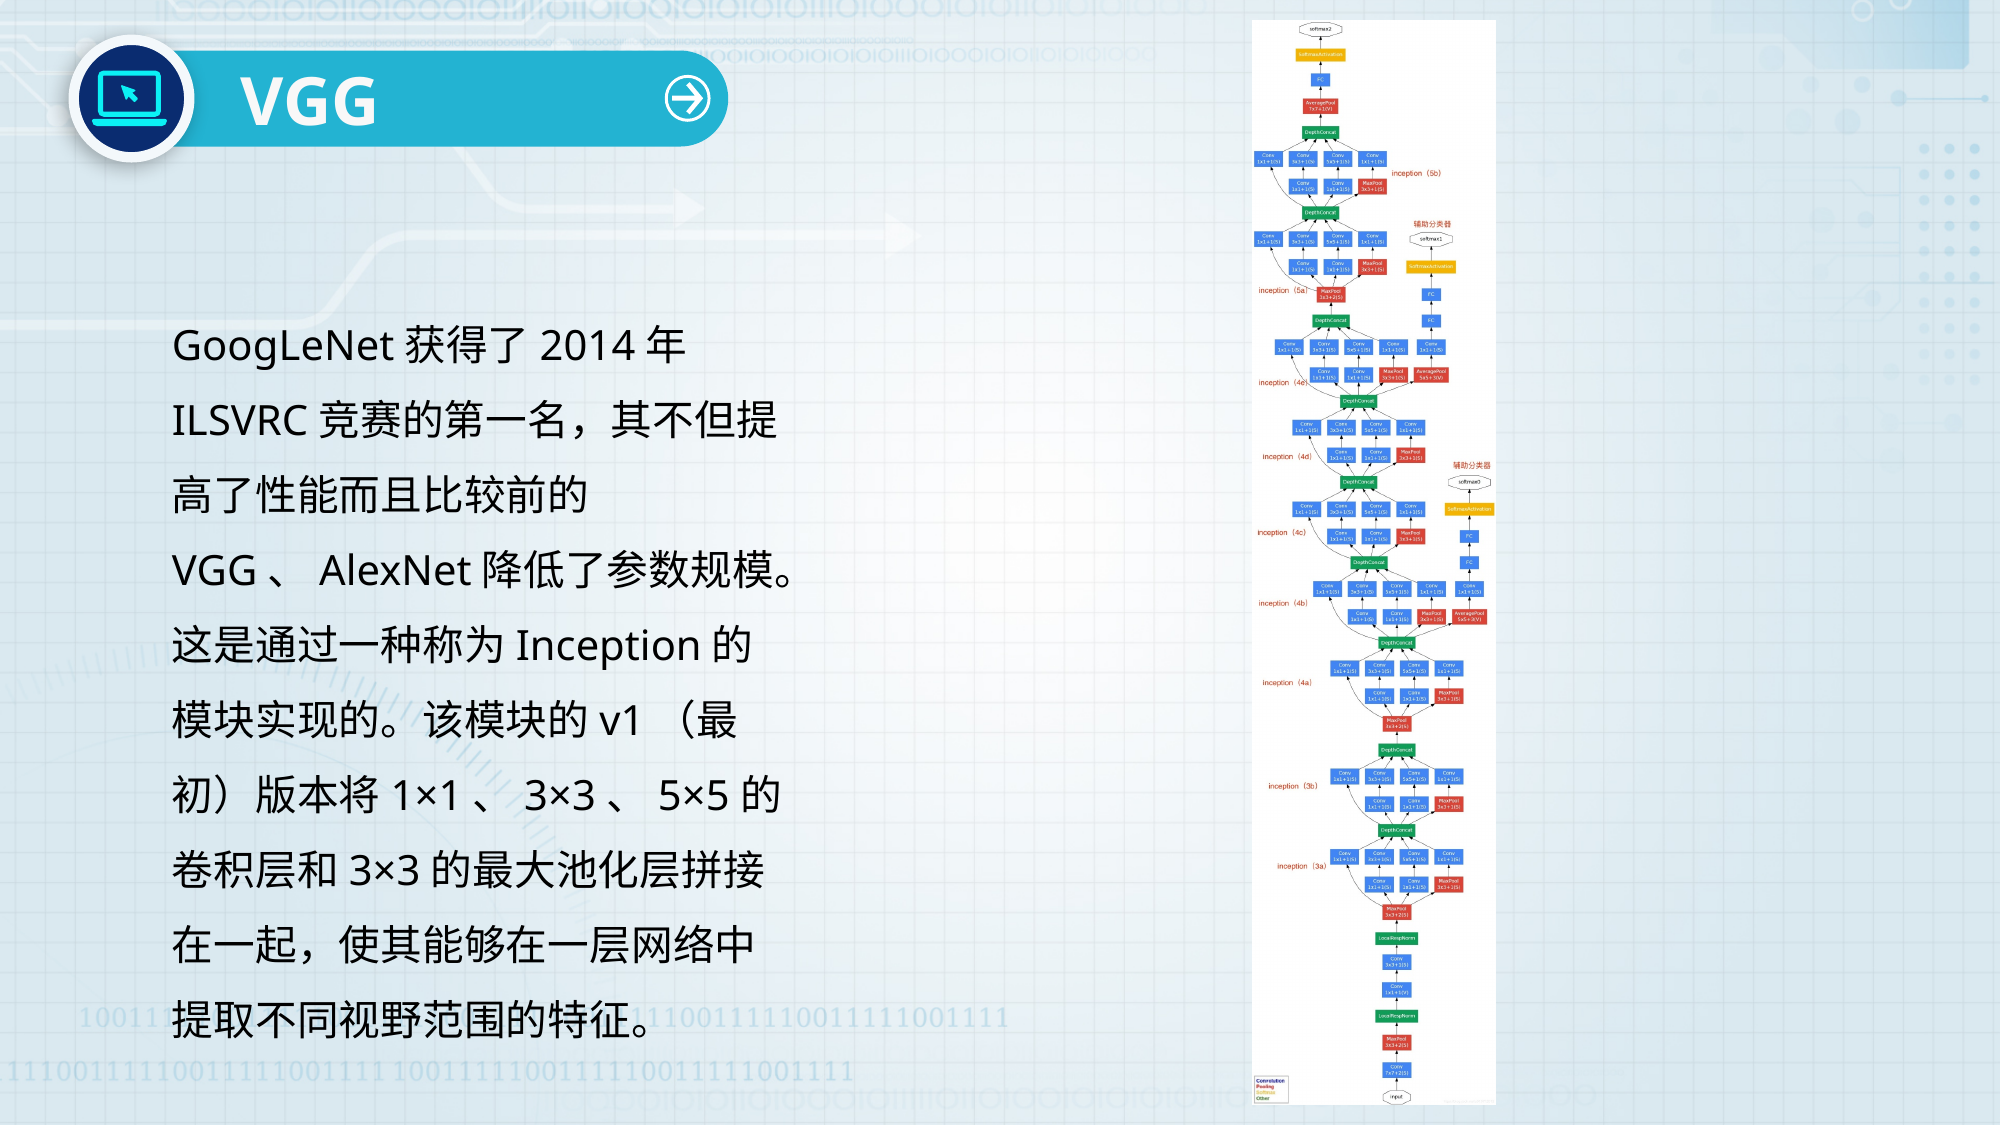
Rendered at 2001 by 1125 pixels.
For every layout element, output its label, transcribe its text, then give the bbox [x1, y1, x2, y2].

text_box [73, 39, 190, 158]
text_box GoogLeNet获得了2014年ILSVRC竞赛的第一名，其不但提高了性能而且比较前的VGG、AlexNet降低了参数规模。 这是通过一种称为Inception的模块实现的。该模块的v1（最初）版本将1×1、3×3、5×5的卷积层和3×3的最大池化层拼接在一起，使其能够在一层网络中提取不同视野范围的特征。 [157, 286, 799, 1052]
picture [0, 0, 2000, 1125]
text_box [190, 50, 729, 147]
